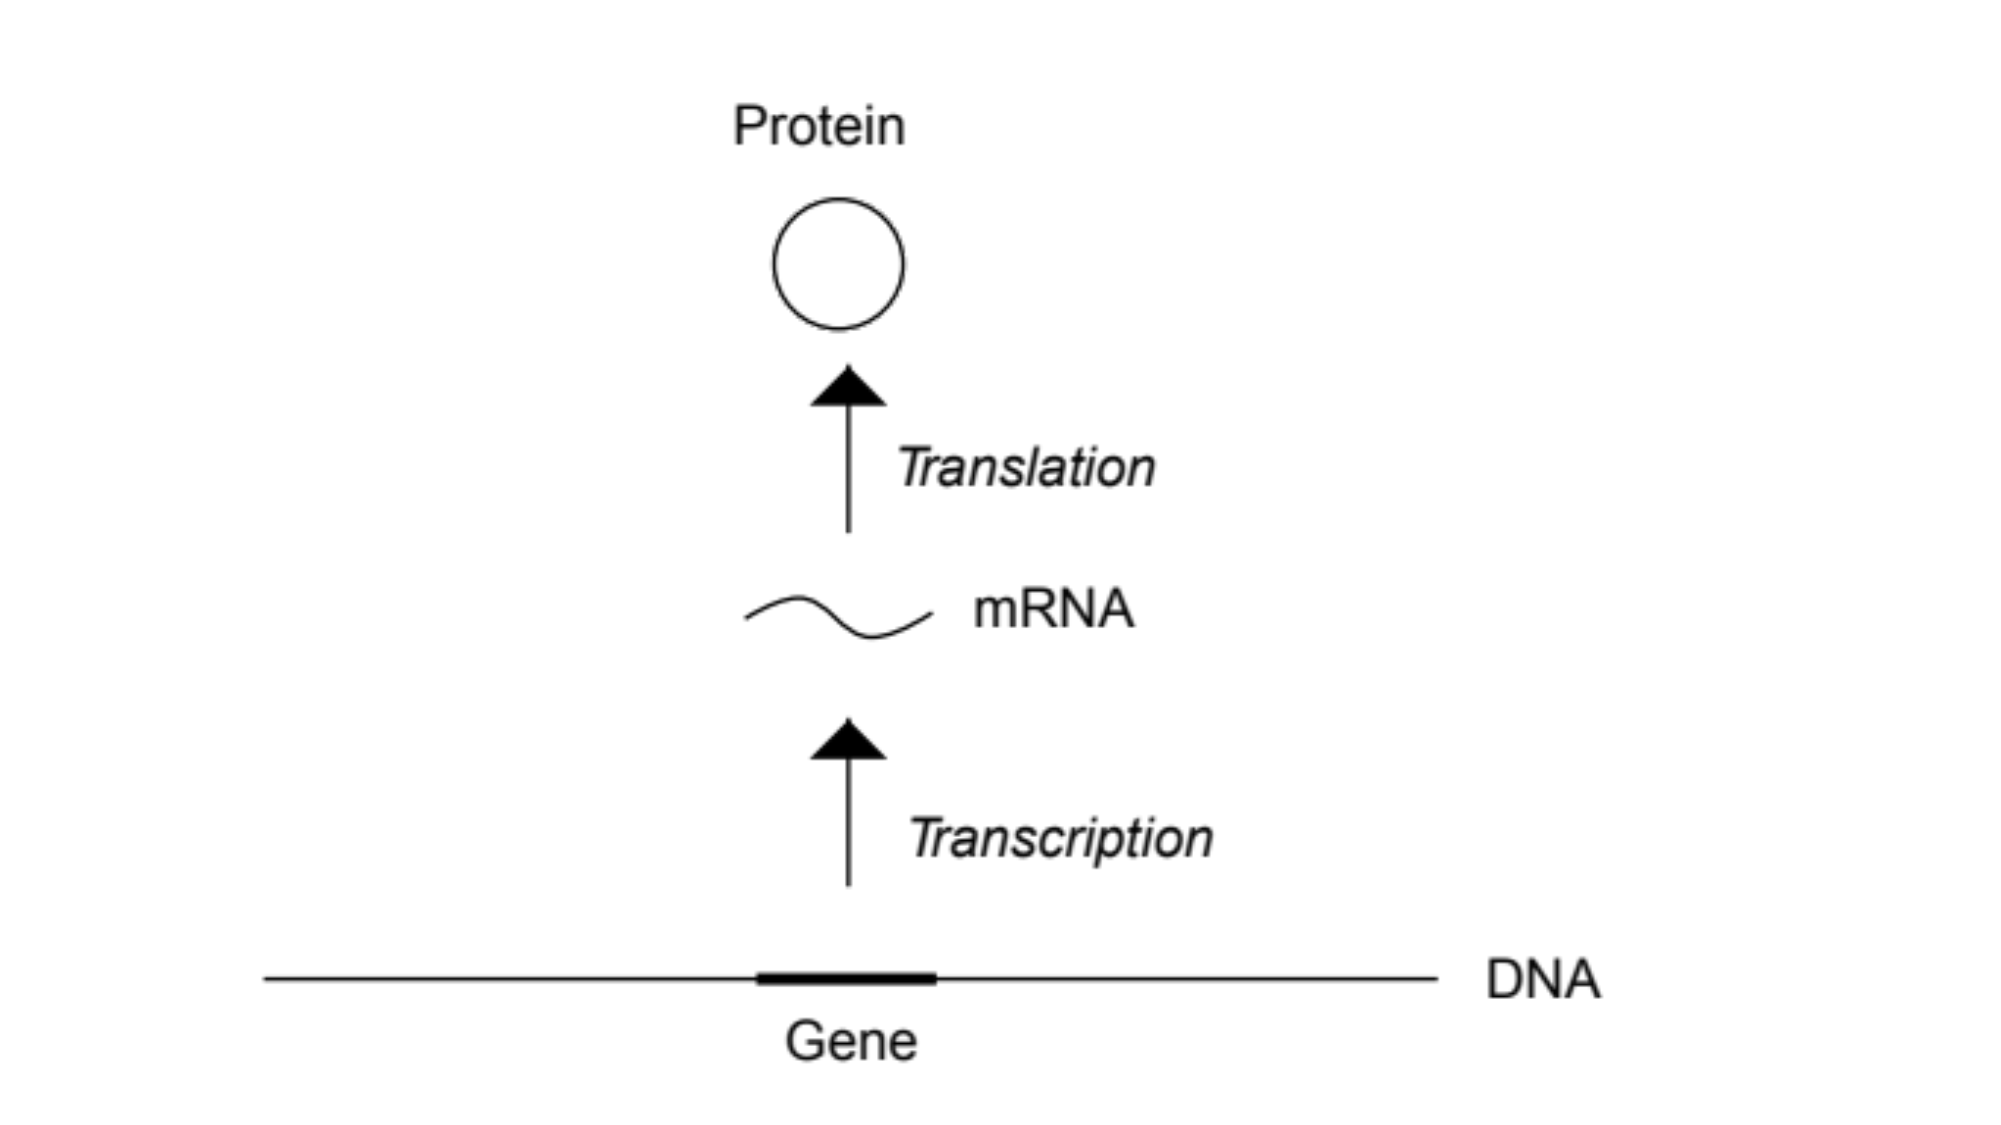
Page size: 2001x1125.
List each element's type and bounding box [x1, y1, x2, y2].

picture [222, 62, 1633, 1091]
